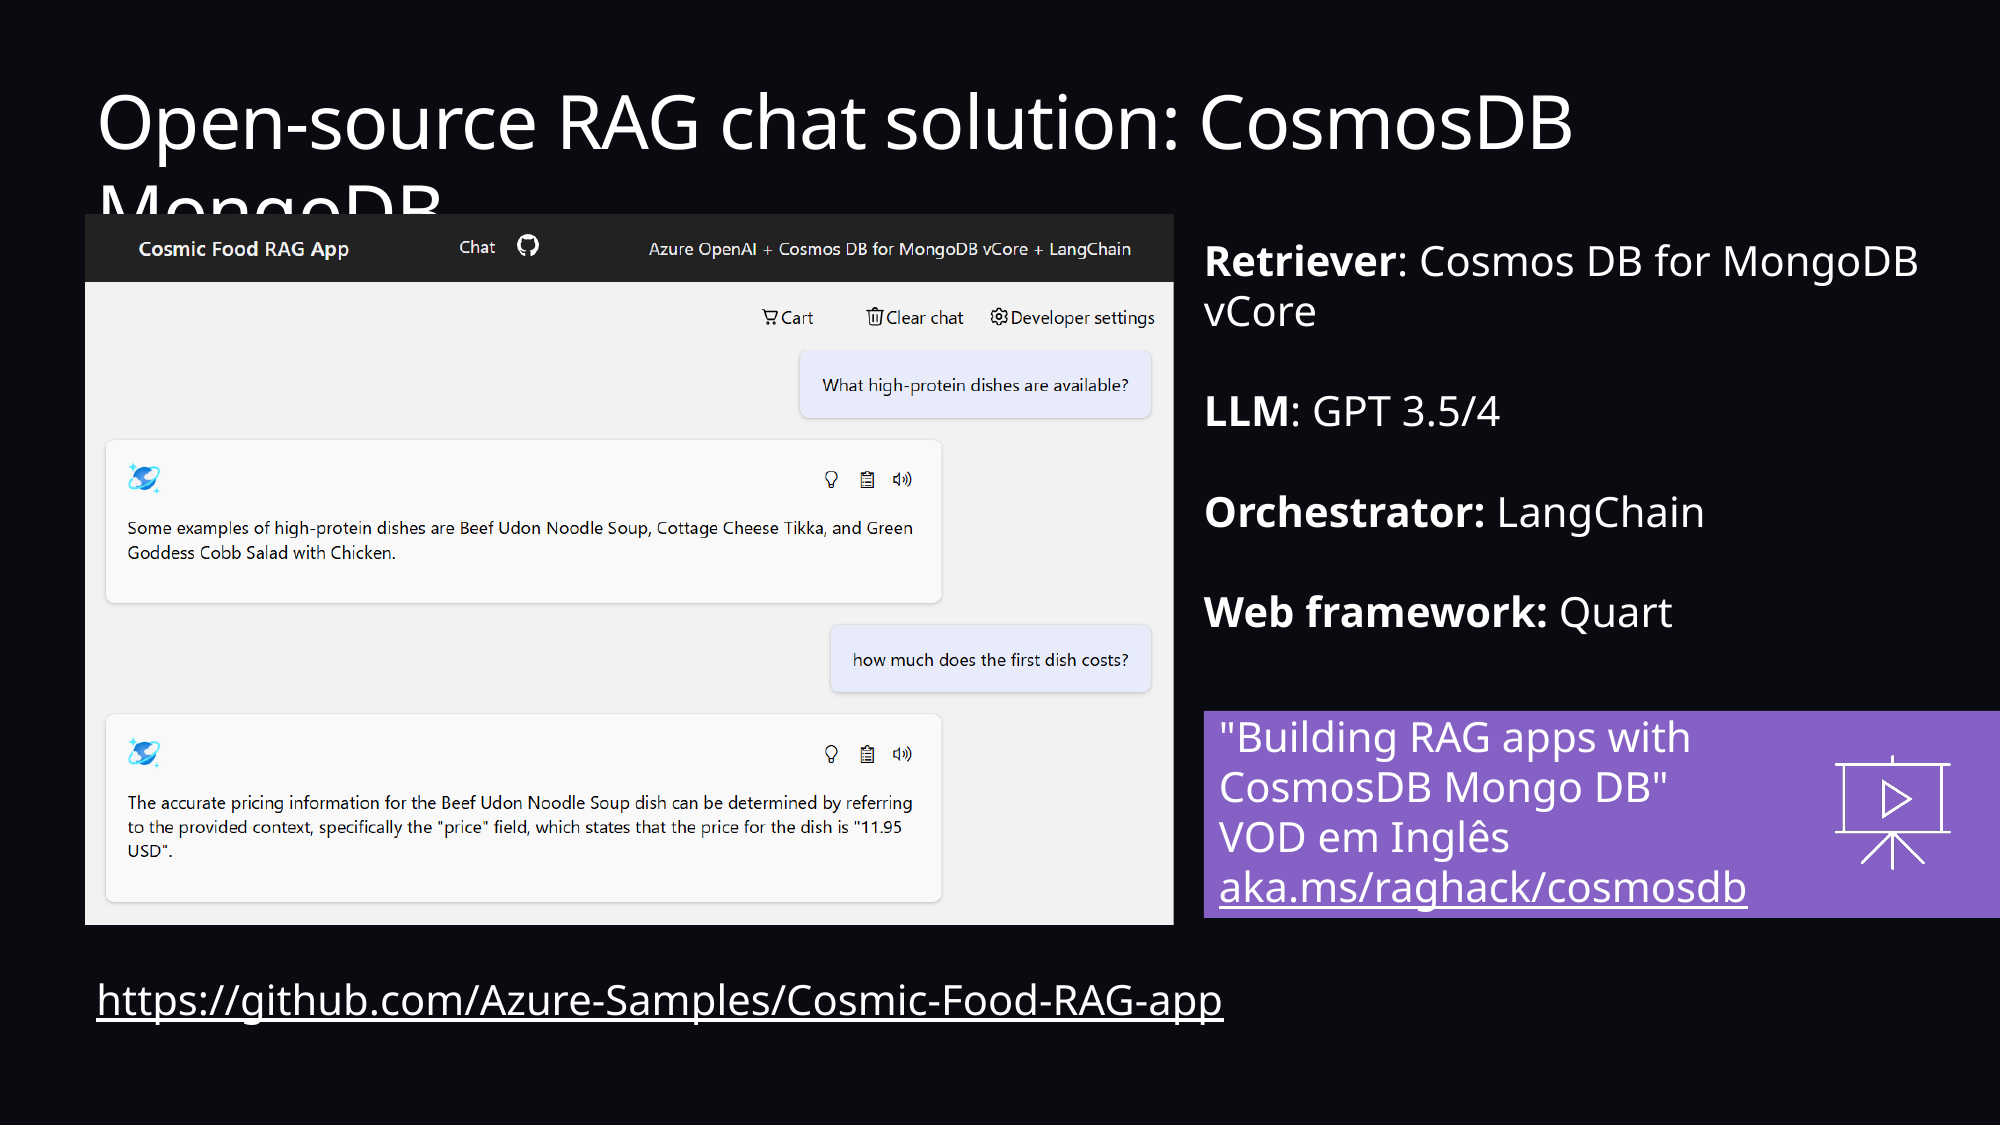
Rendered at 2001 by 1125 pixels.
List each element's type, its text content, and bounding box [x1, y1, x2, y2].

picture [84, 214, 1174, 925]
picture [1817, 736, 1968, 887]
title Open-source RAG chat solution: CosmosDB MongoDB [96, 75, 1904, 166]
text_box https://github.com/Azure-Samples/Cosmic-Food-RAG-app [96, 973, 1794, 1031]
text_box "Building RAG apps with CosmosDB Mongo DB" VOD em Inglês aka.ms/raghack/cosmosdb [1203, 710, 2000, 918]
text_box Retriever: Cosmos DB for MongoDB vCore LLM: GPT 3.5/4 Orchestrator: LangChain Web framework: Quart [1203, 235, 2000, 710]
